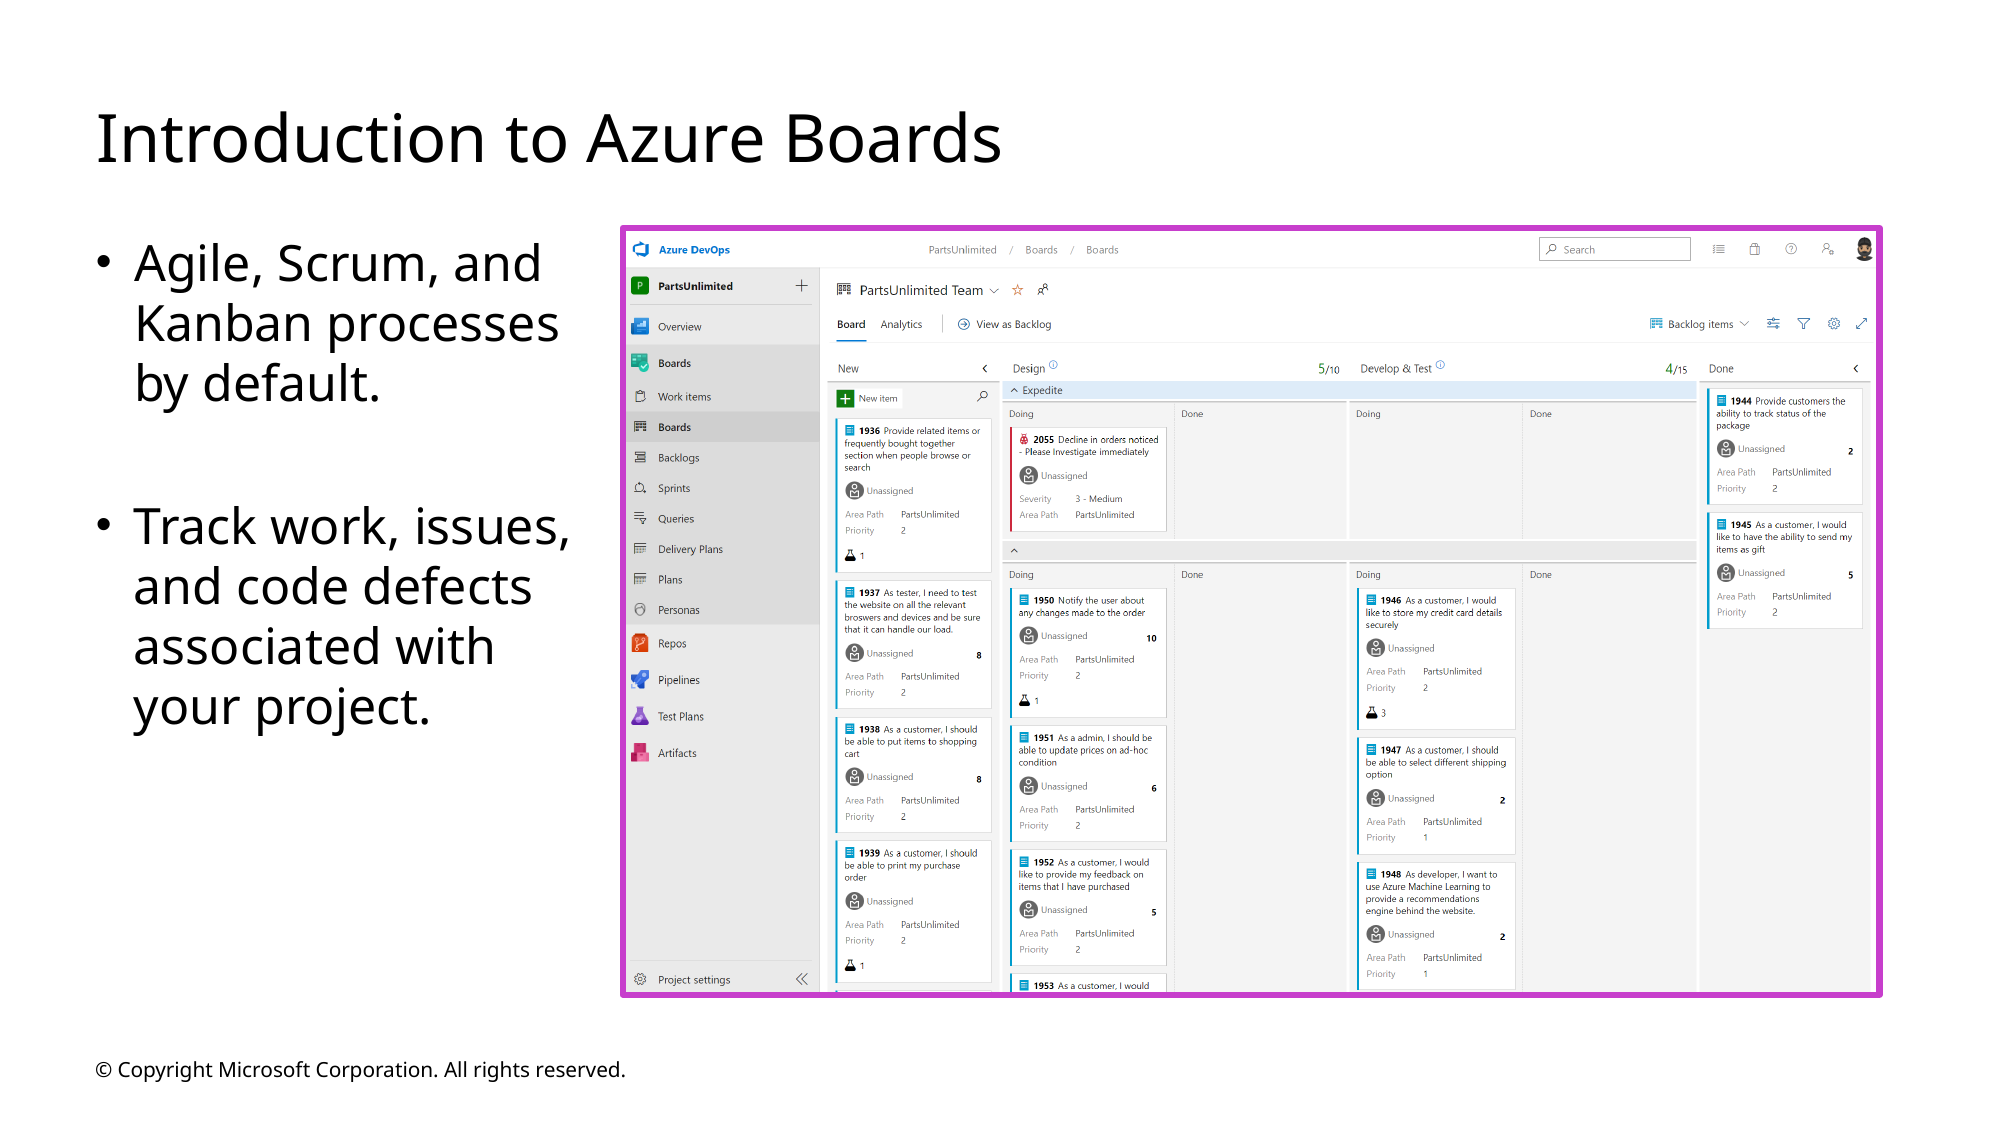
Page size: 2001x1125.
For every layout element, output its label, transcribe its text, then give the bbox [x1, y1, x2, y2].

list Agile, Scrum, and Kanban processes by default. [95, 231, 591, 413]
picture [625, 230, 1877, 992]
title Introduction to Azure Boards [96, 96, 1909, 177]
text_box Track work, issues, and code defects associated with your project. [95, 494, 591, 735]
